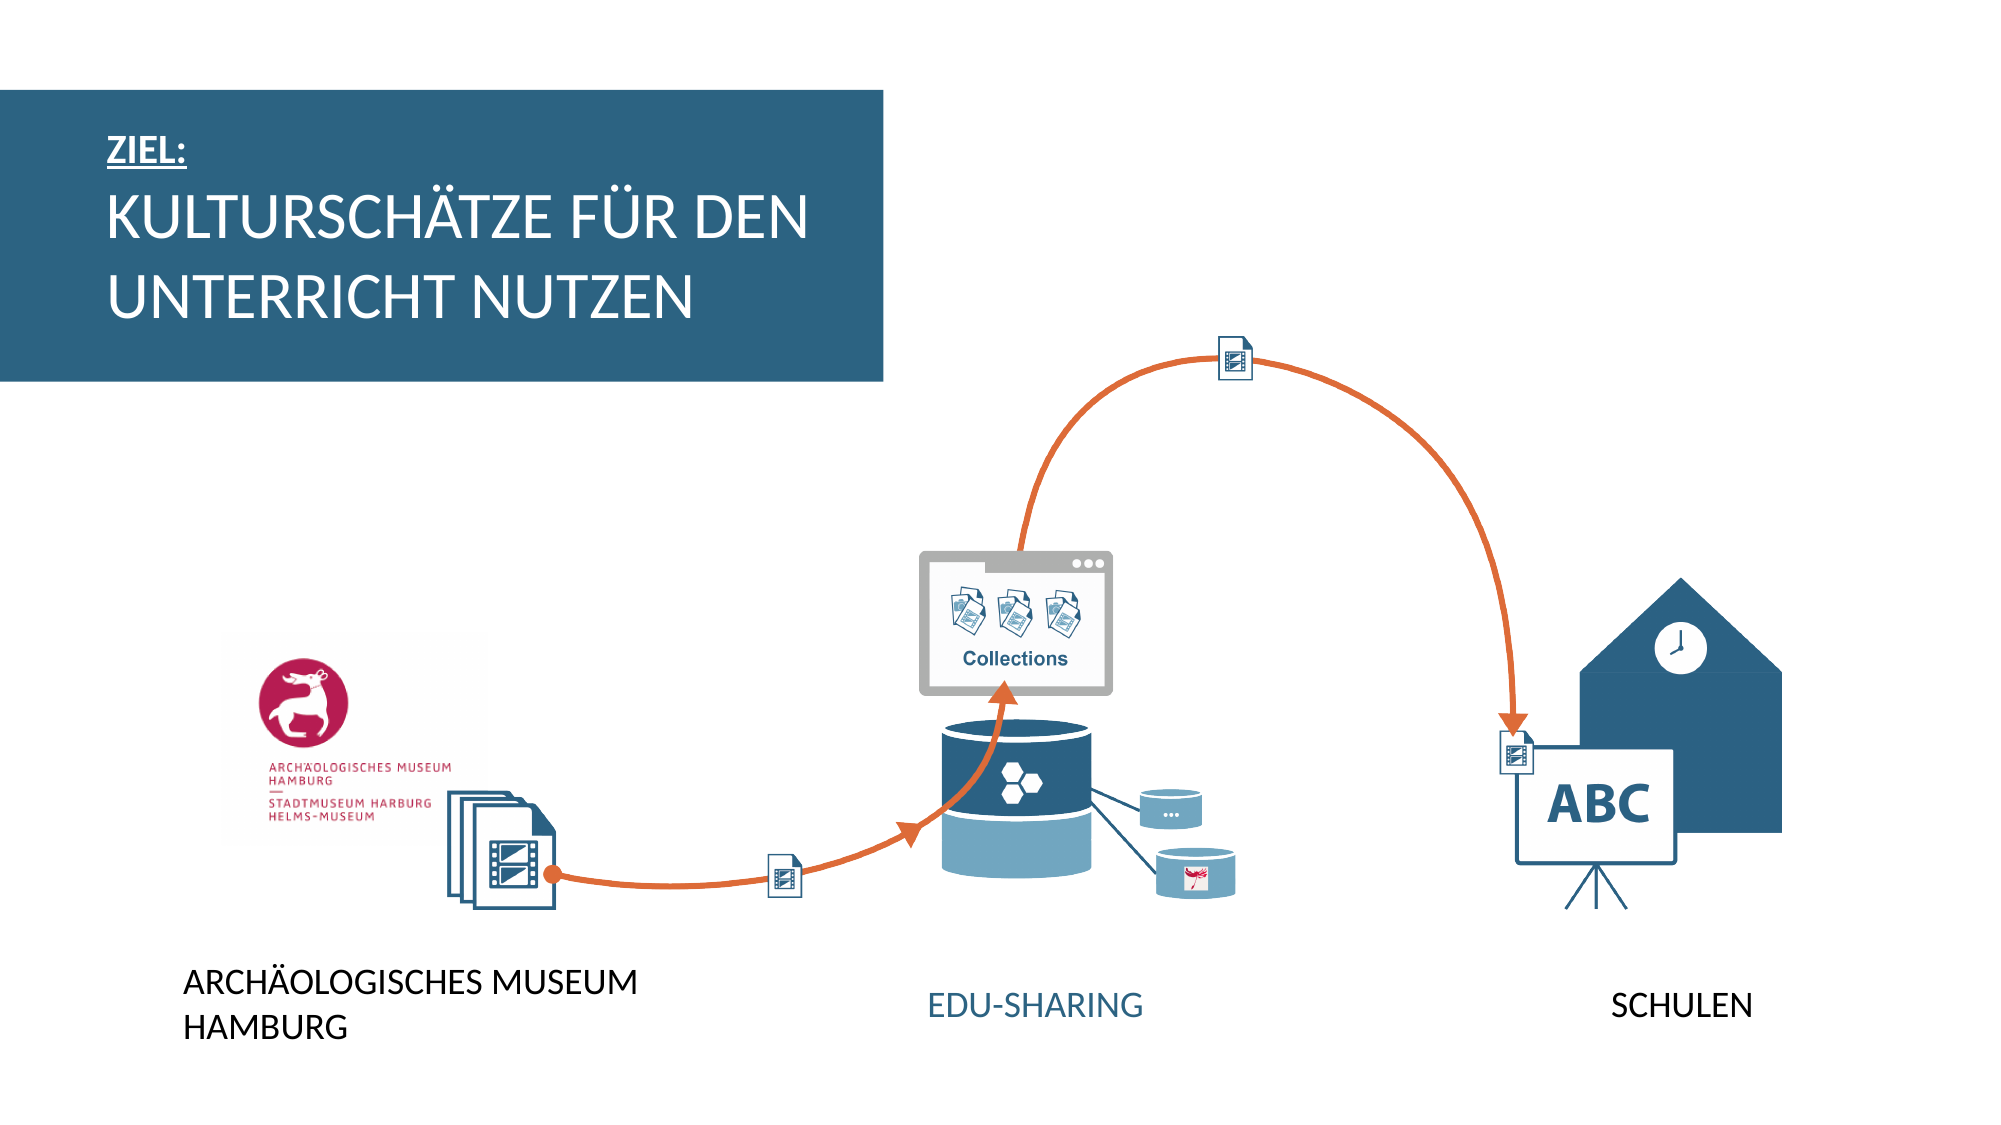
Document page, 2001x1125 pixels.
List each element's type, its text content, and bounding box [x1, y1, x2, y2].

text_box EDU-SHARING [912, 972, 1160, 1033]
text_box [0, 89, 884, 383]
picture [221, 336, 1782, 910]
text_box ZIEL: KULTURSCHÄTZE FÜR DEN UNTERRICHT NUTZEN [91, 114, 841, 340]
text_box ARCHÄOLOGISCHES MUSEUM HAMBURG [168, 949, 654, 1055]
text_box SCHULEN [1596, 972, 1769, 1033]
